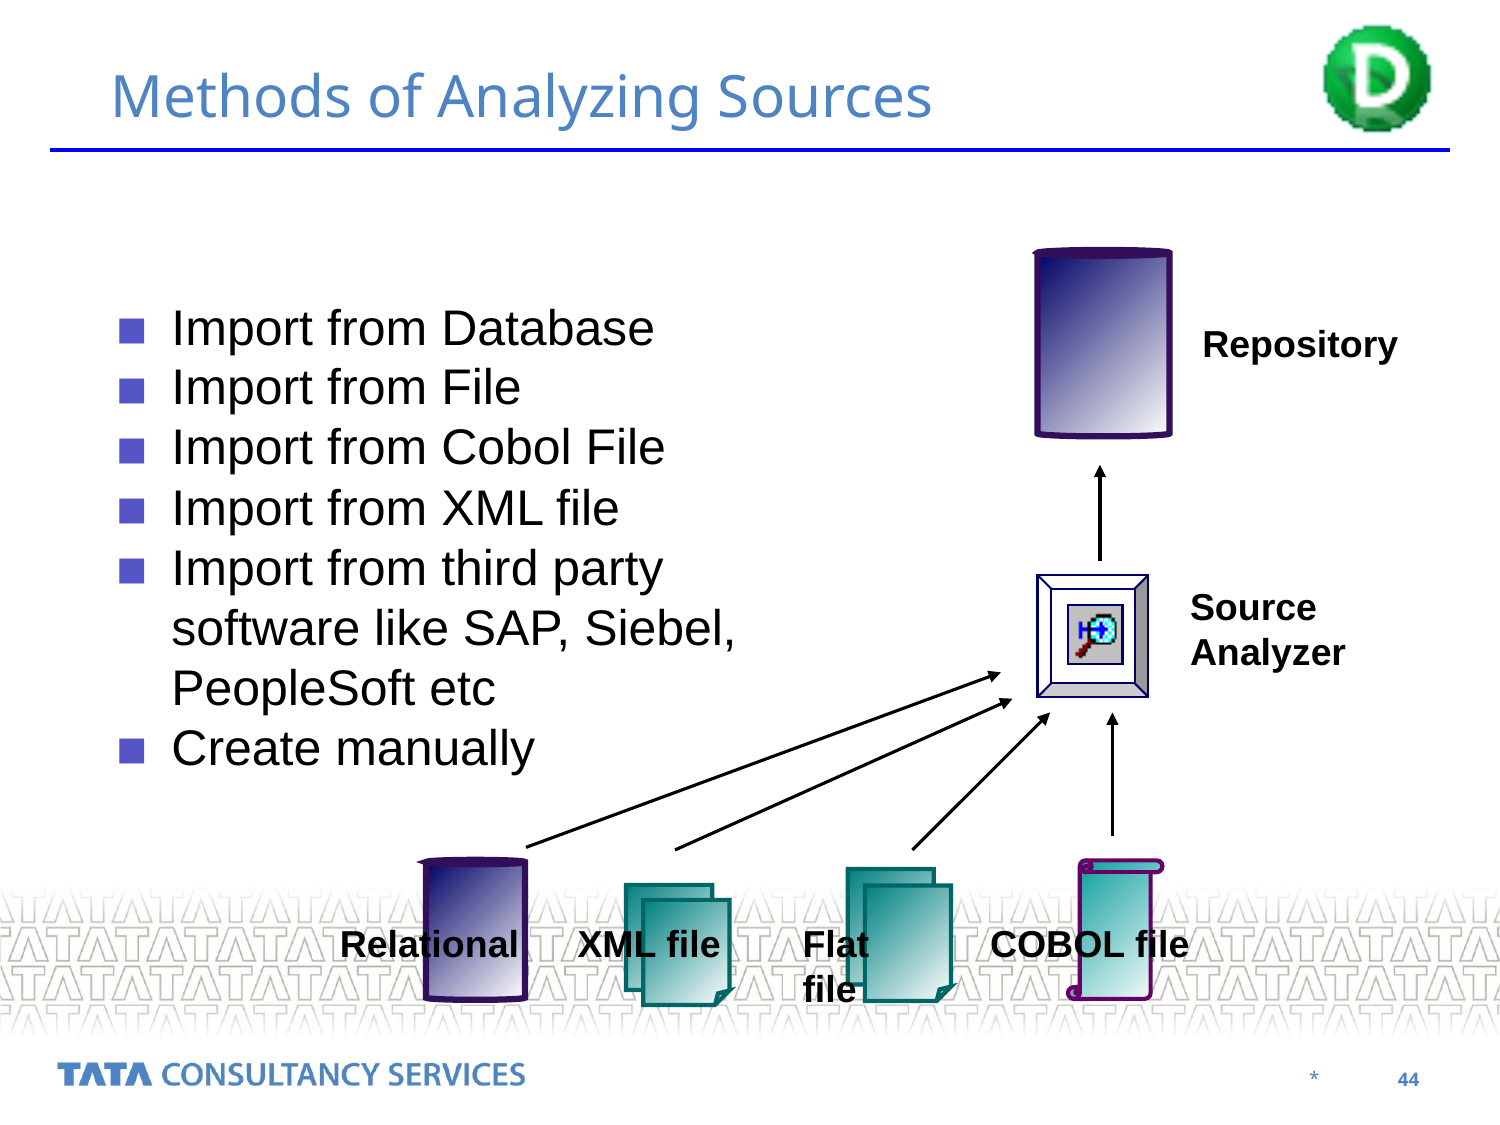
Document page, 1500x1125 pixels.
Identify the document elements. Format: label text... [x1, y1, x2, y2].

picture [0, 885, 1500, 1039]
title Methods of Analyzing Sources [95, 22, 1456, 166]
slide_number ‹#› [1371, 1059, 1435, 1104]
text_box Import from Database Import from File Import from Cobol File Import from XML file Import from third party software like SAP, Siebel, PeopleSoft etc Create manually [99, 287, 319, 800]
picture [57, 1062, 525, 1086]
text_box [324, 249, 1438, 1006]
picture [1321, 23, 1436, 137]
